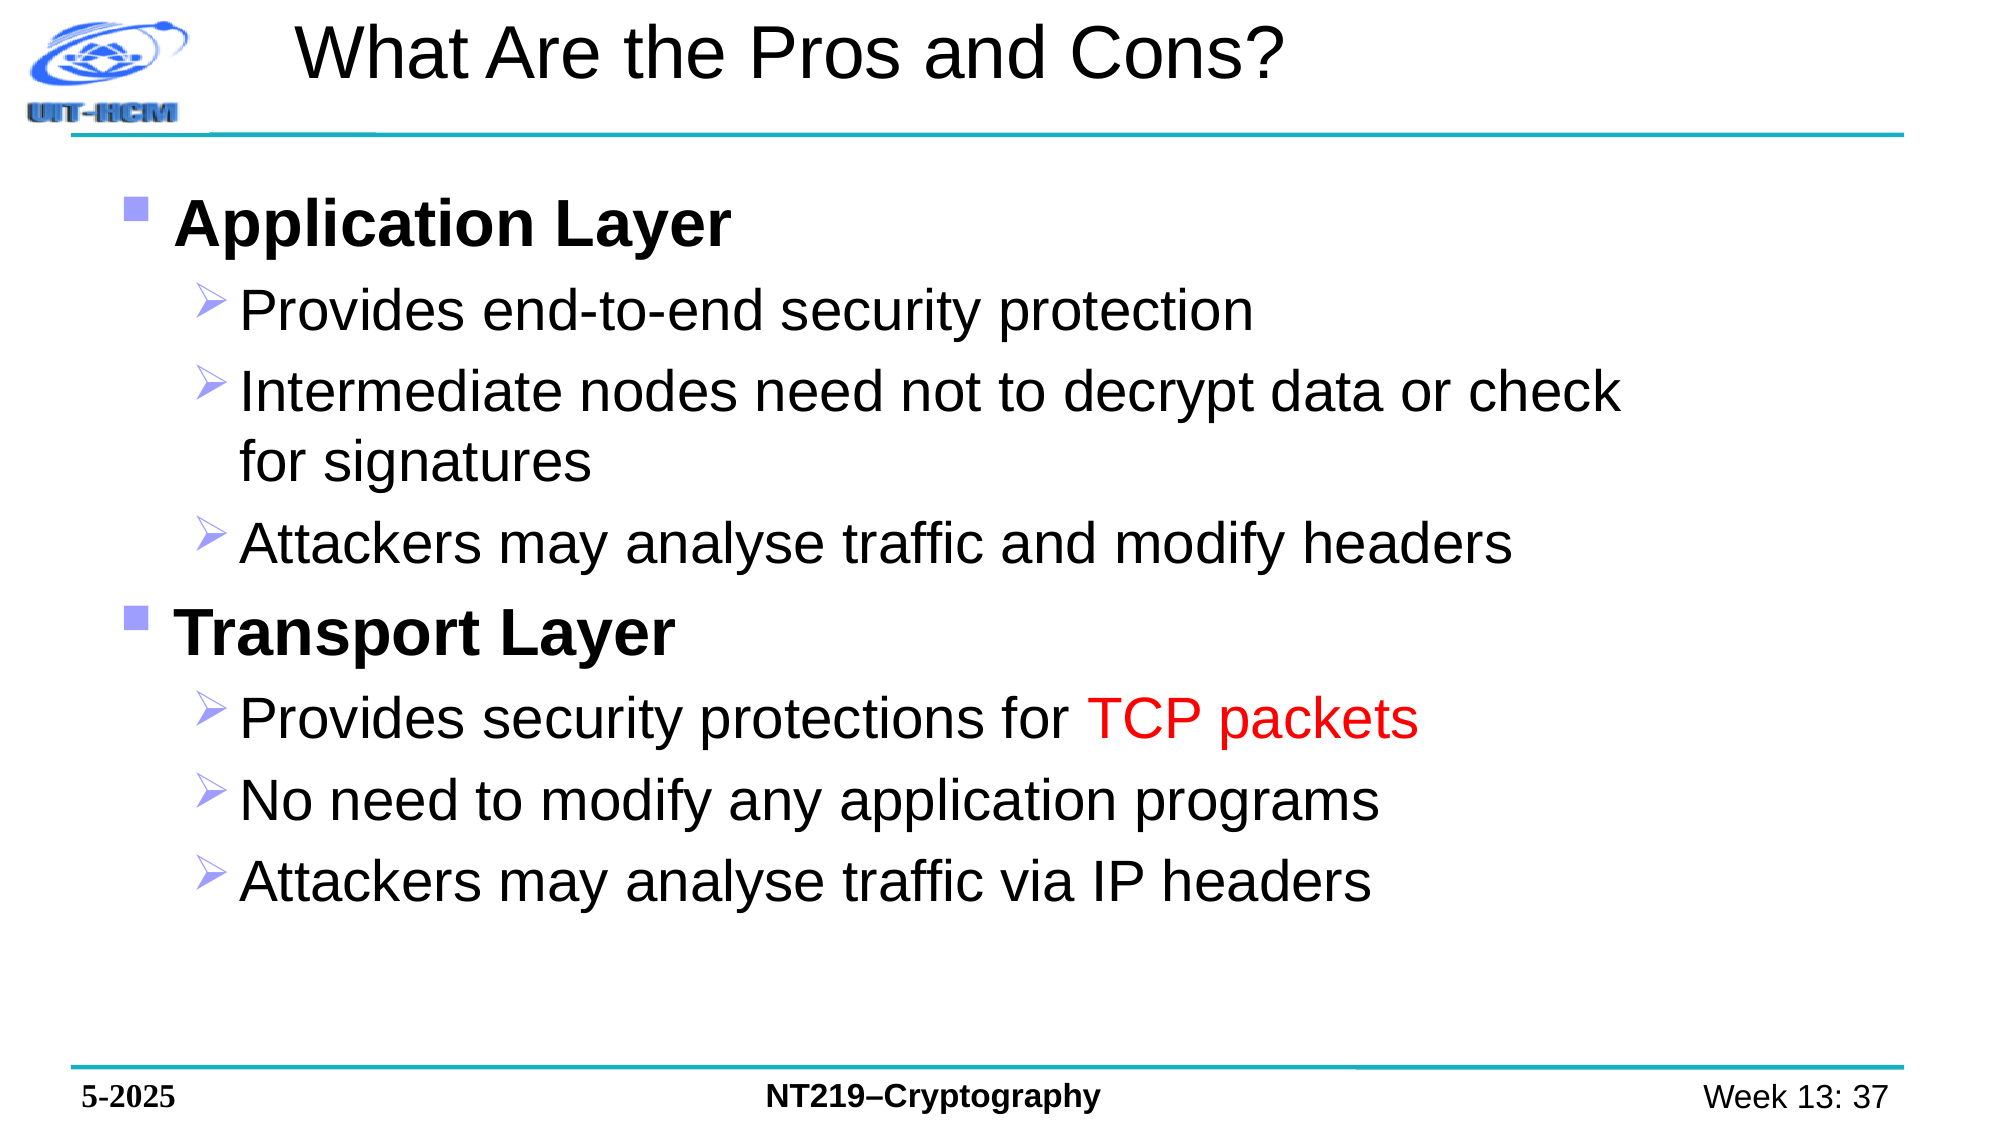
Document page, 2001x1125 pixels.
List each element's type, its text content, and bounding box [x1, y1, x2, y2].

list Application Layer Provides end-to-end security protection Intermediate nodes need not to decrypt data or check for signatures Attackers may analyse traffic and modify headers Transport Layer Provides security protections for TCP packets No need to modify any application programs Attackers may analyse traffic via IP headers [102, 172, 1697, 999]
picture [7, 9, 209, 133]
title What Are the Pros and Cons? [279, 0, 1517, 127]
